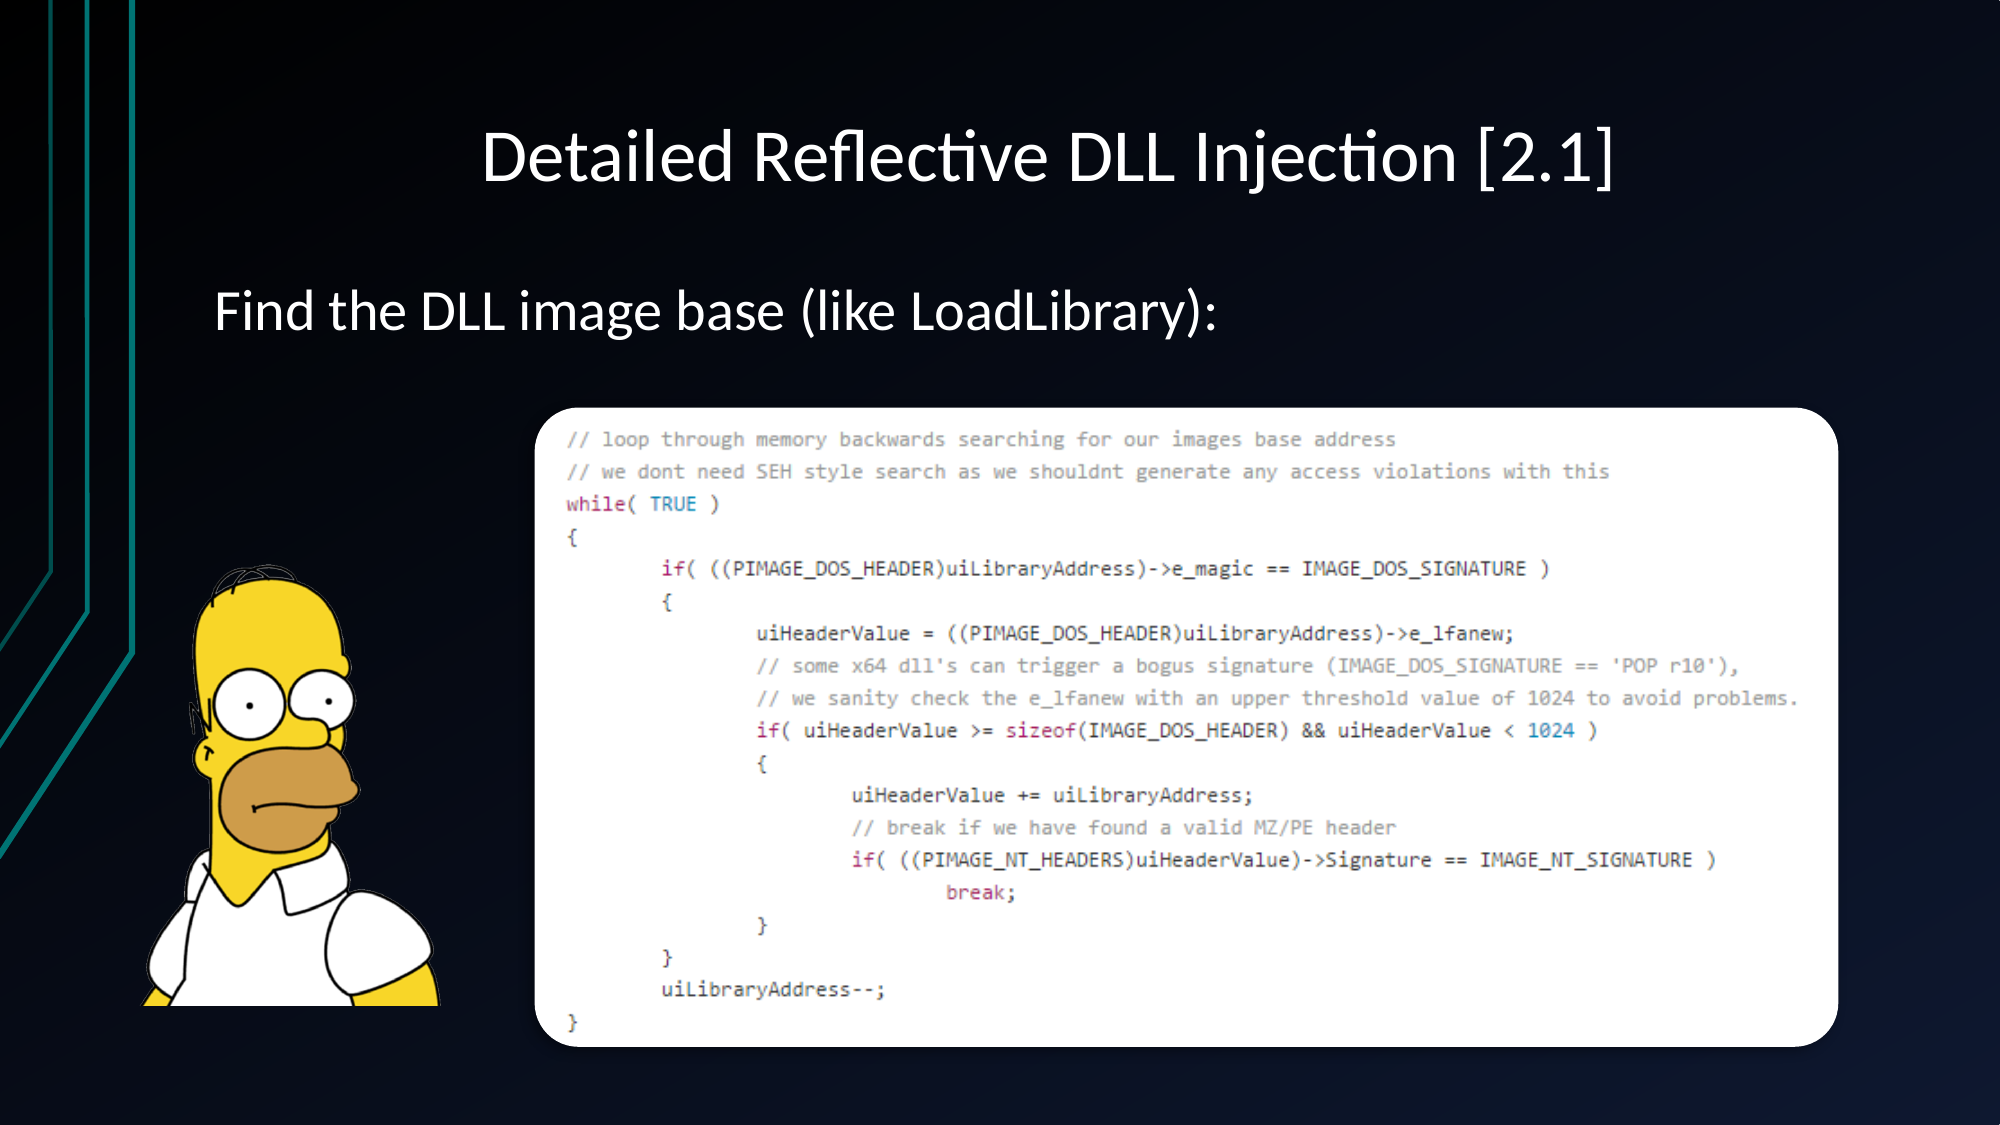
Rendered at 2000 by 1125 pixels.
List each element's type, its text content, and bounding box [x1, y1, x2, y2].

text_box Find the DLL image base (like LoadLibrary): [199, 264, 1441, 350]
picture [534, 407, 1839, 1048]
picture [101, 562, 457, 1006]
text_box Detailed Reflective DLL Injection [2.1] [199, 89, 1900, 208]
